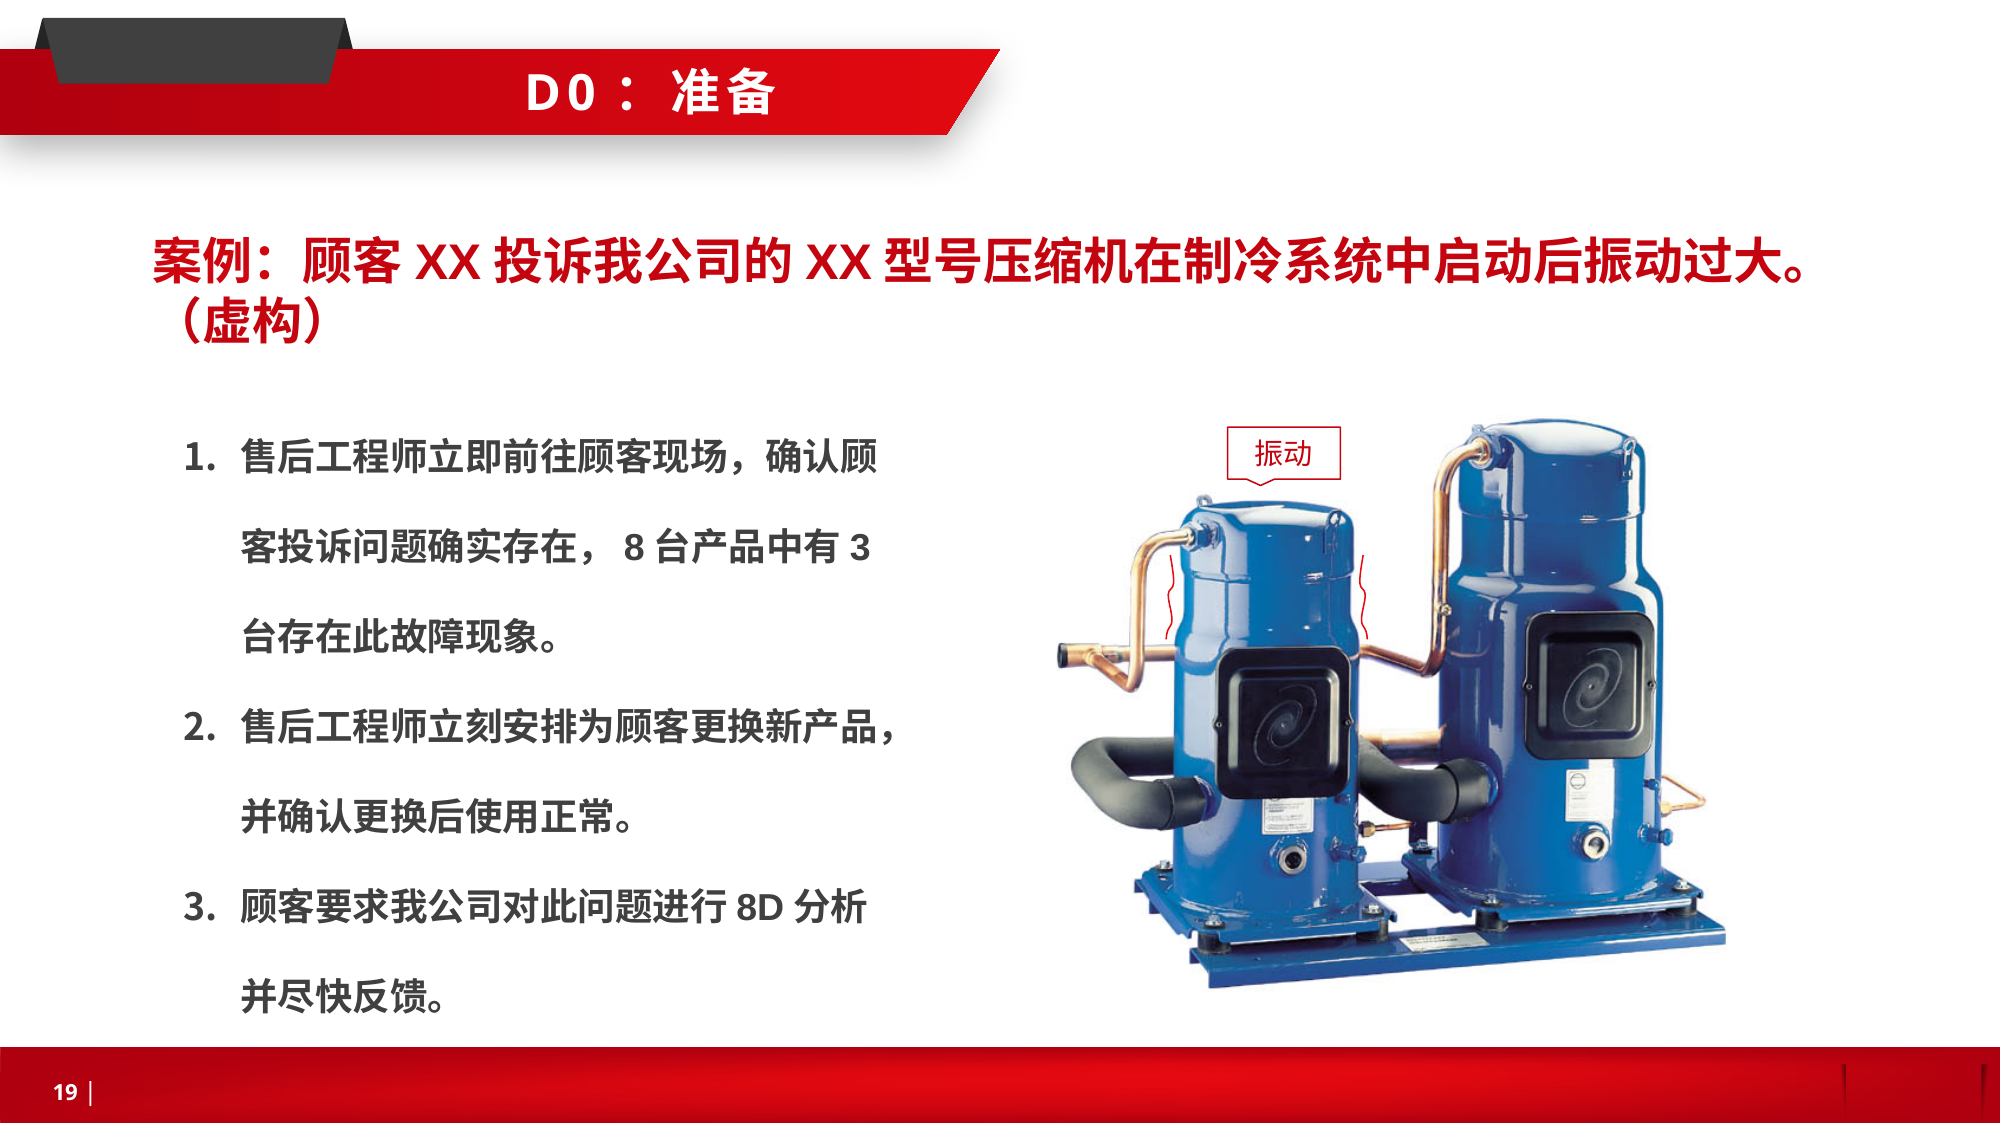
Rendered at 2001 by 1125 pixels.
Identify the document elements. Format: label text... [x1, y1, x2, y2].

picture [0, 1047, 2000, 1123]
text_box 售后工程师立即前往顾客现场，确认顾客投诉问题确实存在，8台产品中有3台存在此故障现象。 售后工程师立刻安排为顾客更换新产品，并确认更换后使用正常。 顾客要求我公司对此问题进行8D分析并尽快反馈。 [183, 387, 892, 1018]
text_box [1037, 415, 1746, 992]
list D0：准备 [524, 60, 789, 132]
text_box 案例：顾客XX投诉我公司的XX型号压缩机在制冷系统中启动后振动过大。（虚构） [152, 229, 1888, 350]
